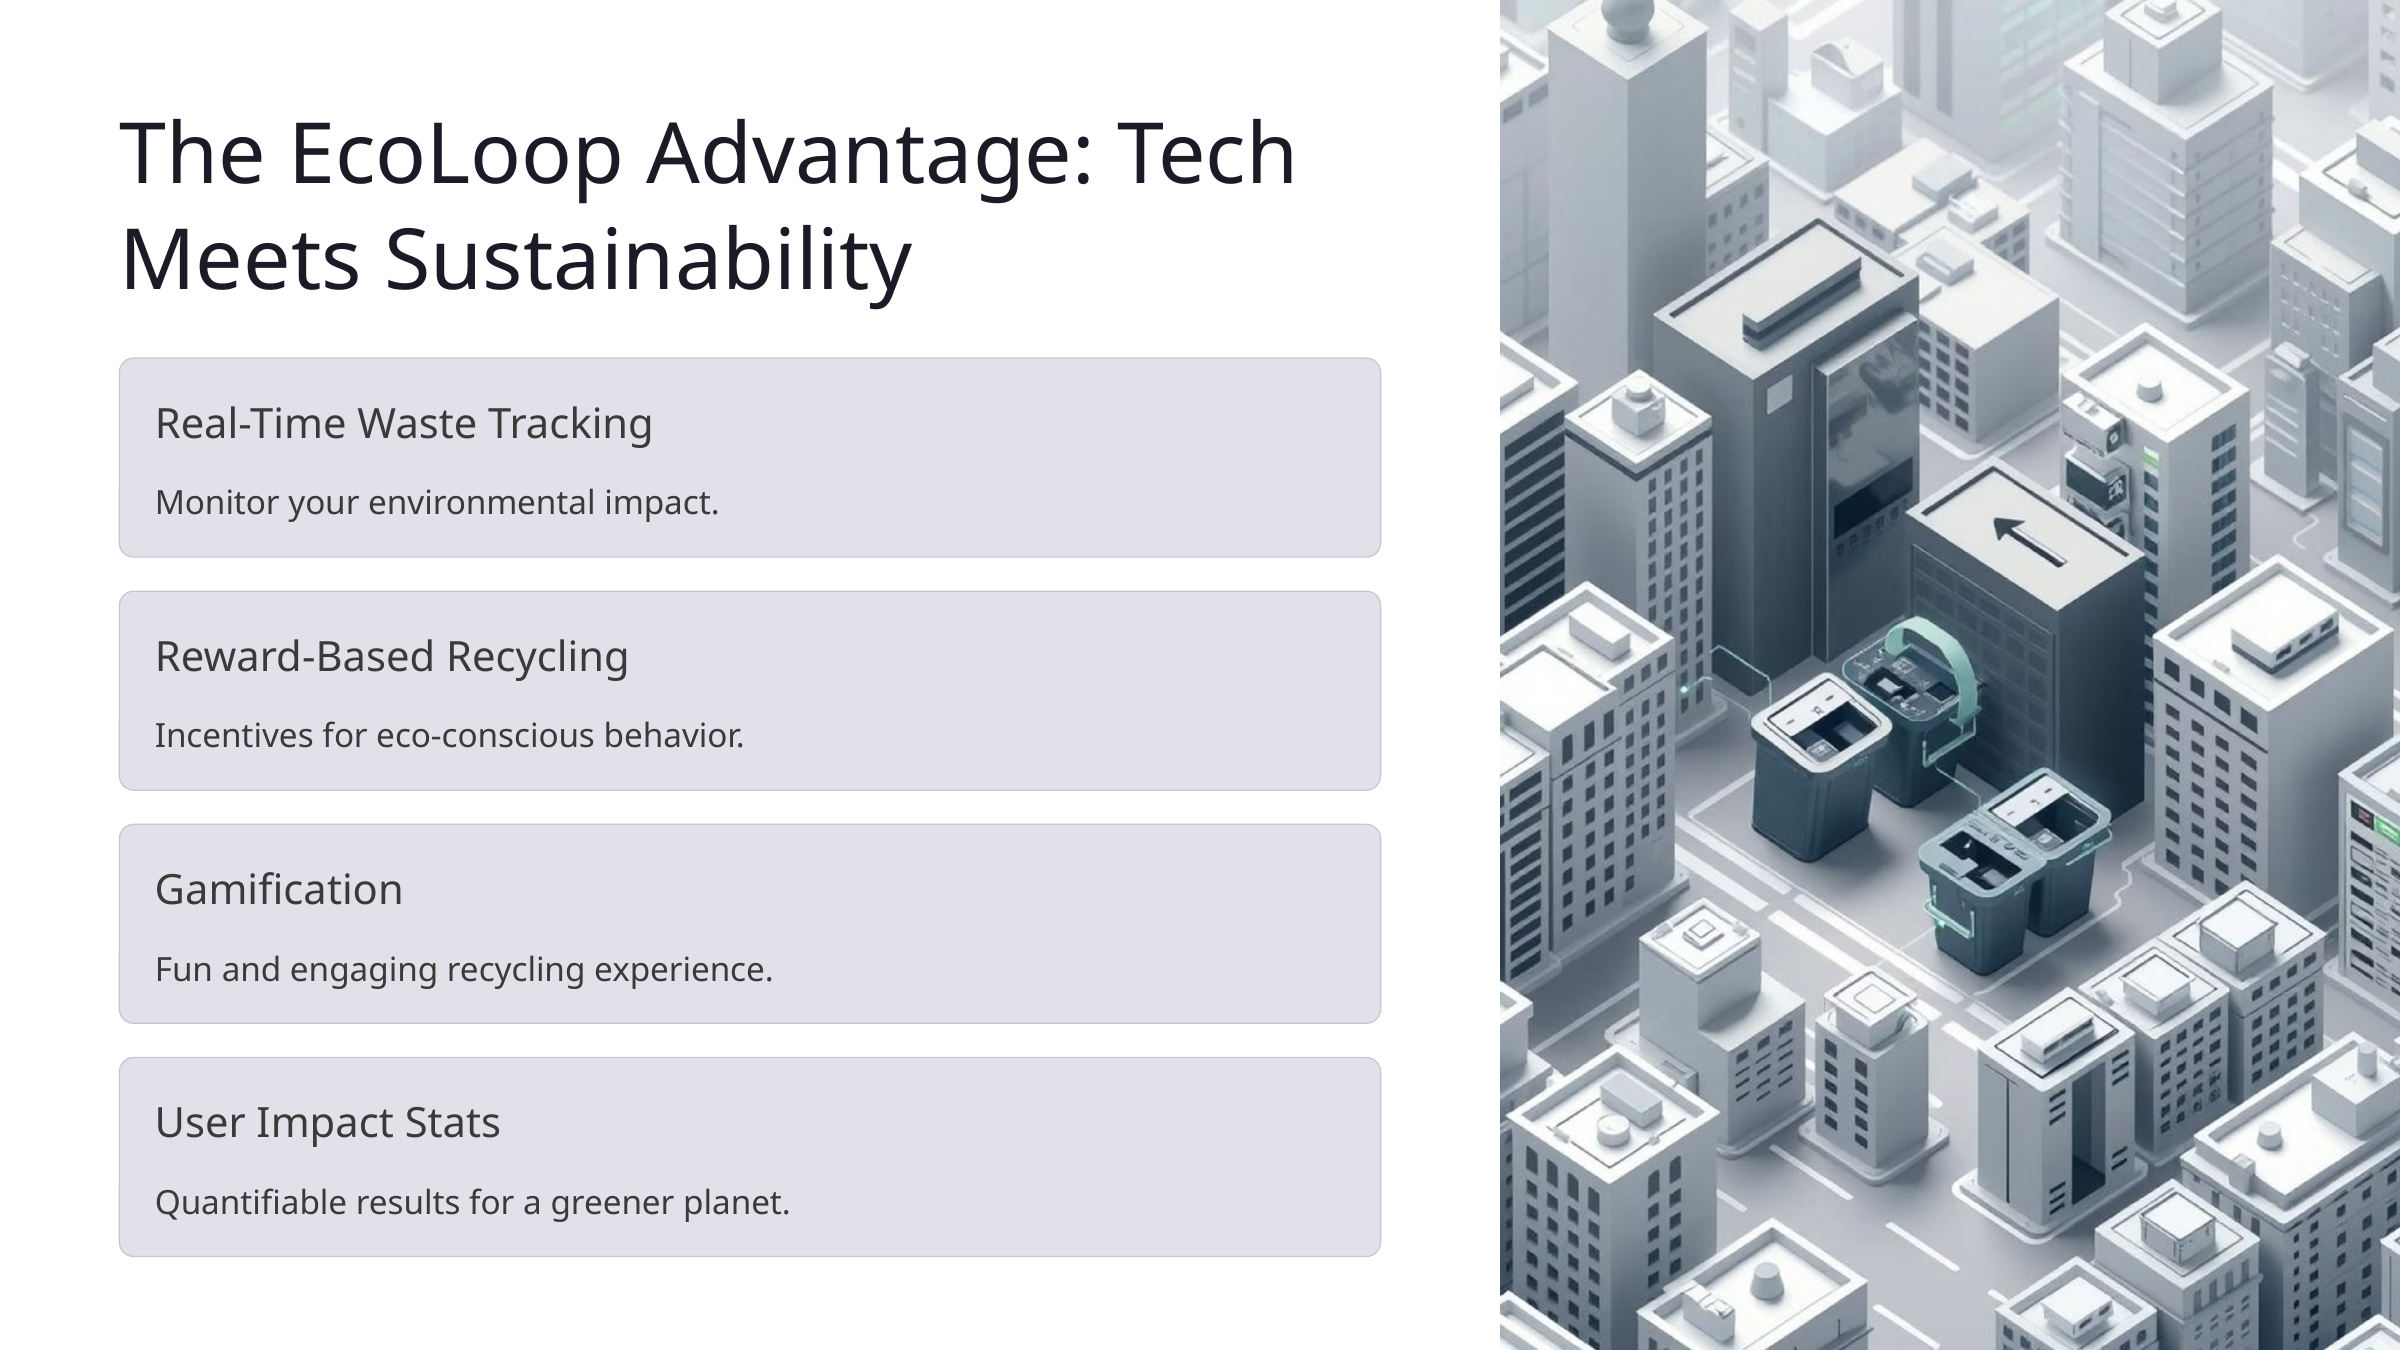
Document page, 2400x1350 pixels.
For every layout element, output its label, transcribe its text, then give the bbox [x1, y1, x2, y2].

text_box [119, 824, 1381, 1024]
text_box Fun and engaging recycling experience. [154, 933, 1346, 988]
text_box The EcoLoop Advantage: Tech Meets Sustainability [119, 93, 1381, 307]
text_box Incentives for eco-conscious behavior. [154, 700, 1346, 755]
text_box Reward-Based Recycling [154, 626, 651, 680]
text_box Quantifiable results for a greener planet. [154, 1166, 1346, 1222]
text_box Monitor your environmental impact. [154, 467, 1346, 522]
text_box User Impact Stats [154, 1092, 581, 1147]
text_box [119, 1057, 1381, 1257]
text_box [119, 591, 1381, 791]
text_box Gamification [154, 859, 581, 913]
text_box [119, 358, 1381, 558]
picture [1499, 0, 2400, 1350]
text_box Real-Time Waste Tracking [154, 393, 667, 447]
